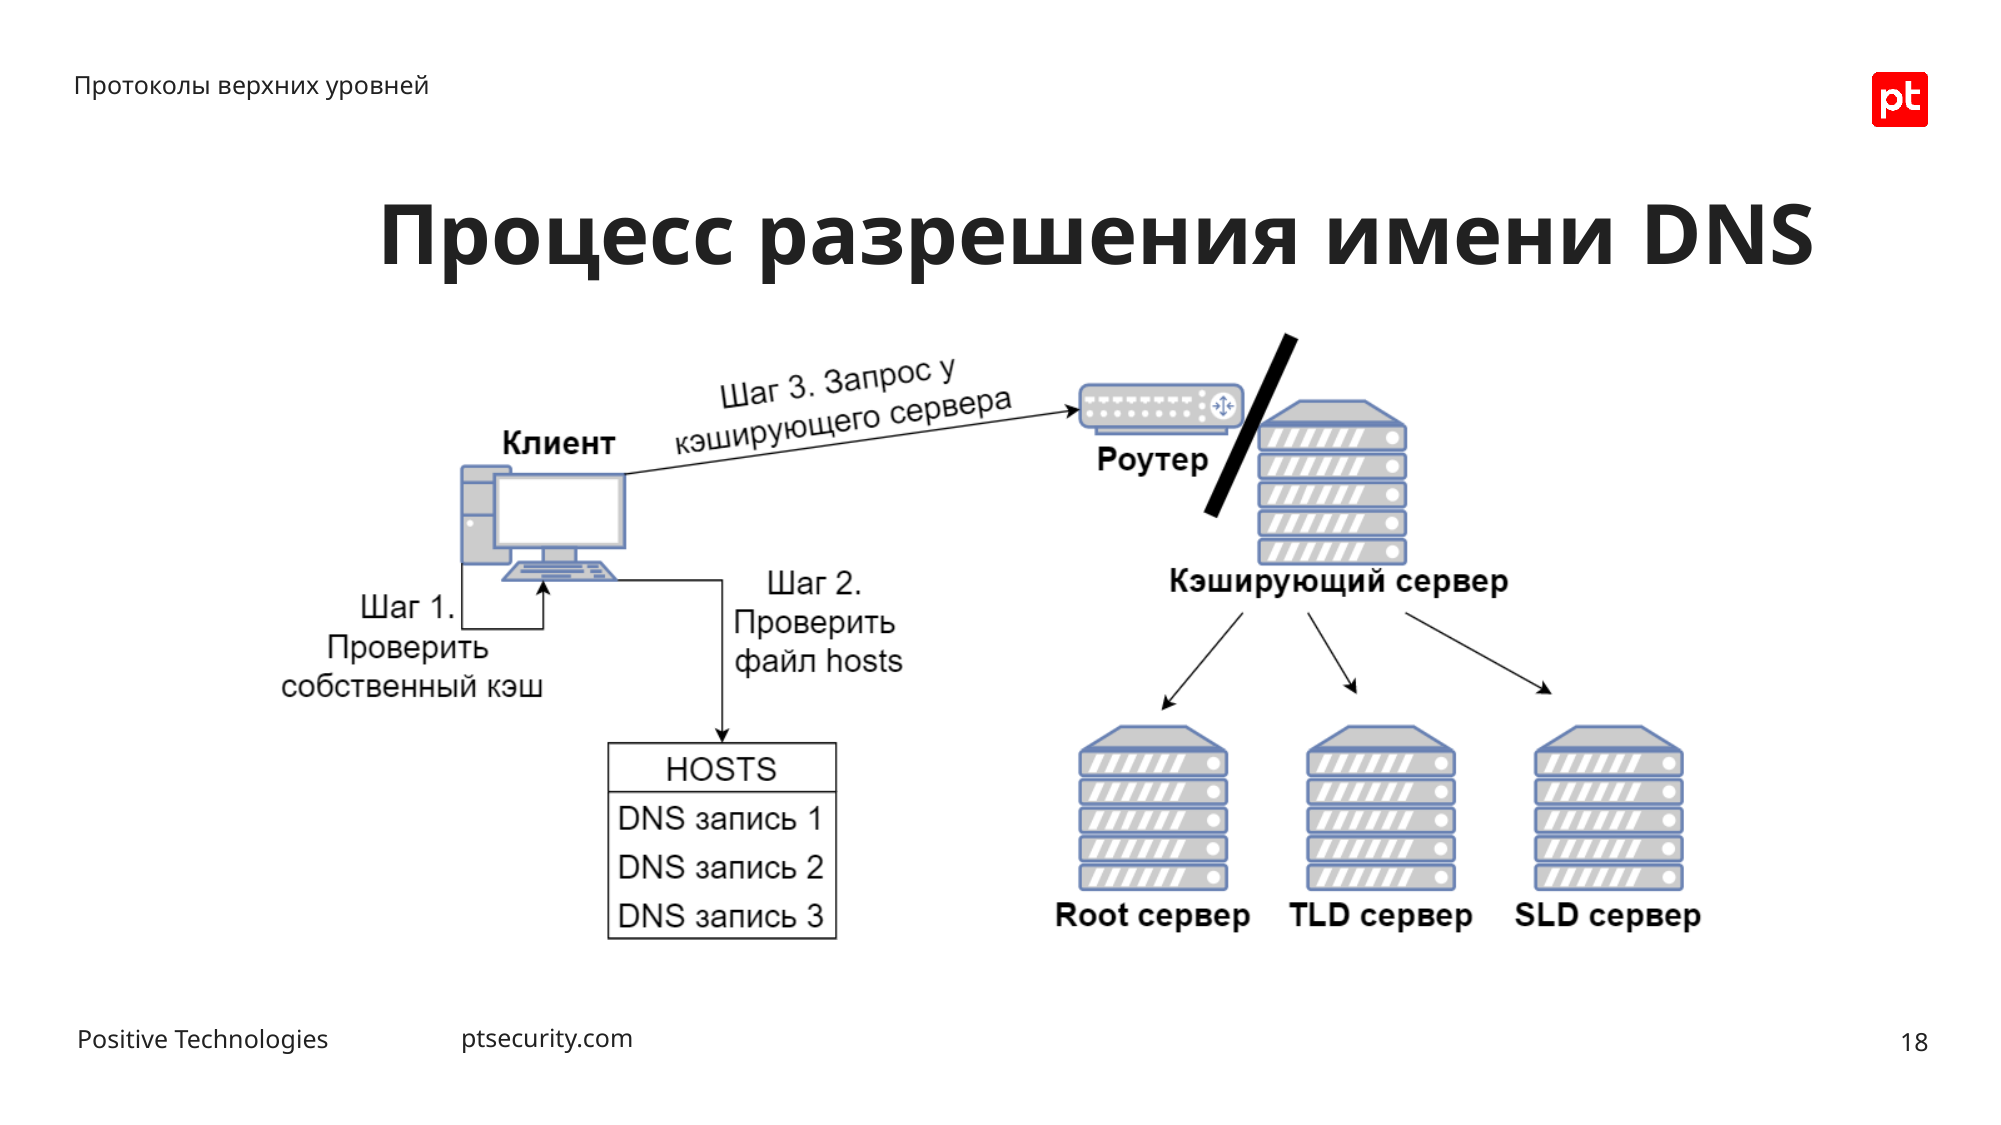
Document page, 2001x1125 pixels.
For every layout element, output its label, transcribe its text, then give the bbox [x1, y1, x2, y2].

title Процесс разрешения имени DNS [362, 173, 1850, 354]
slide_number 18 [1608, 1013, 1944, 1074]
list Протоколы верхних уровней [58, 54, 1609, 115]
picture [1872, 72, 1928, 127]
picture [266, 324, 1734, 940]
